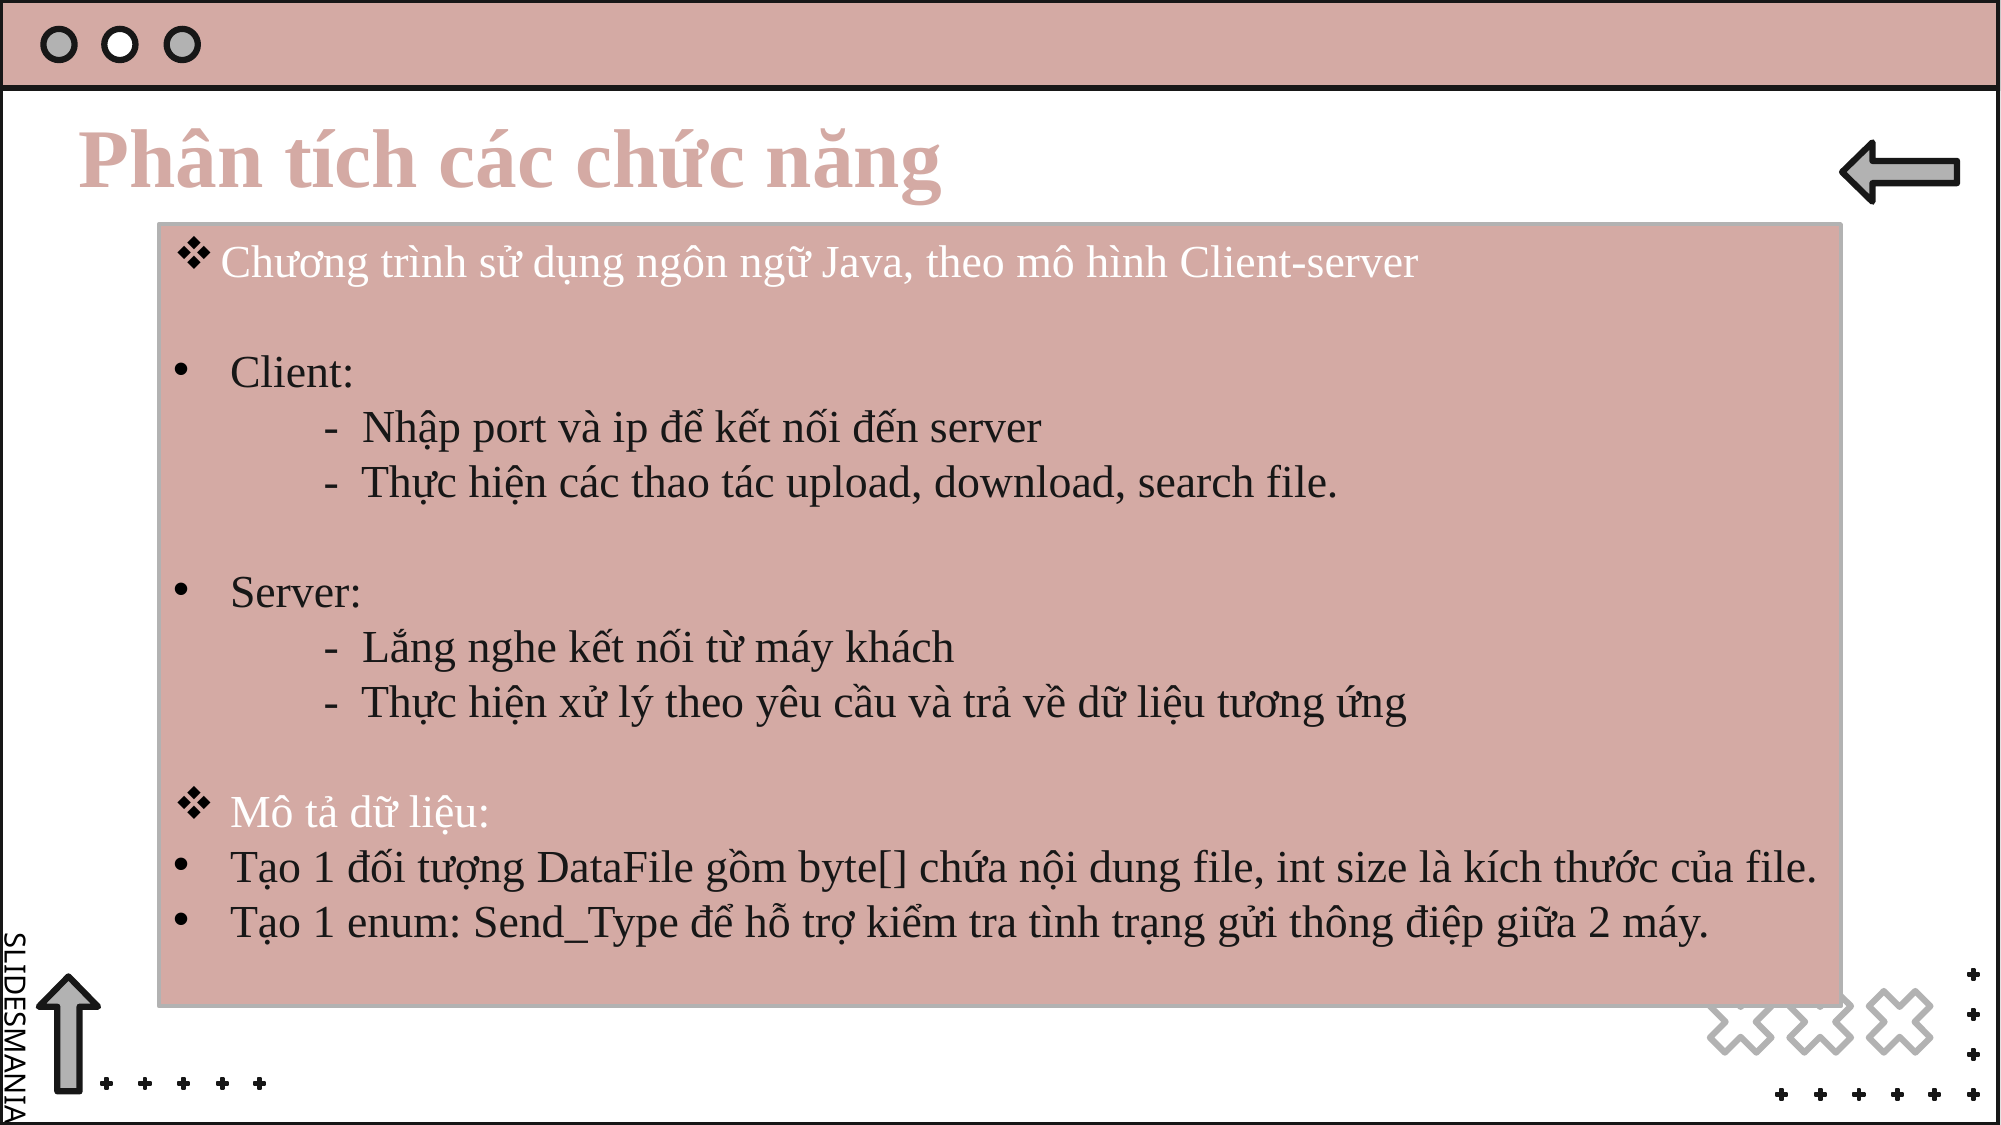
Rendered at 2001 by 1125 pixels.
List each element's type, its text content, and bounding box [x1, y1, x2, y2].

text_box Chương trình sử dụng ngôn ngữ Java, theo mô hình Client-server Client: - Nhập port và ip để kết nối đến server - Thực hiện các thao tác upload, download, search file. Server: - Lắng nghe kết nối từ máy khách - Thực hiện xử lý theo yêu cầu và trả về dữ liệu tương ứng Mô tả dữ liệu: Tạo 1 đối tượng DataFile gồm byte[] chứa nội dung file, int size là kích thước của file. Tạo 1 enum: Send_Type để hỗ trợ kiểm tra tình trạng gửi thông điệp giữa 2 máy. [157, 222, 1843, 1008]
title Phân tích các chức năng [21, 91, 1000, 225]
